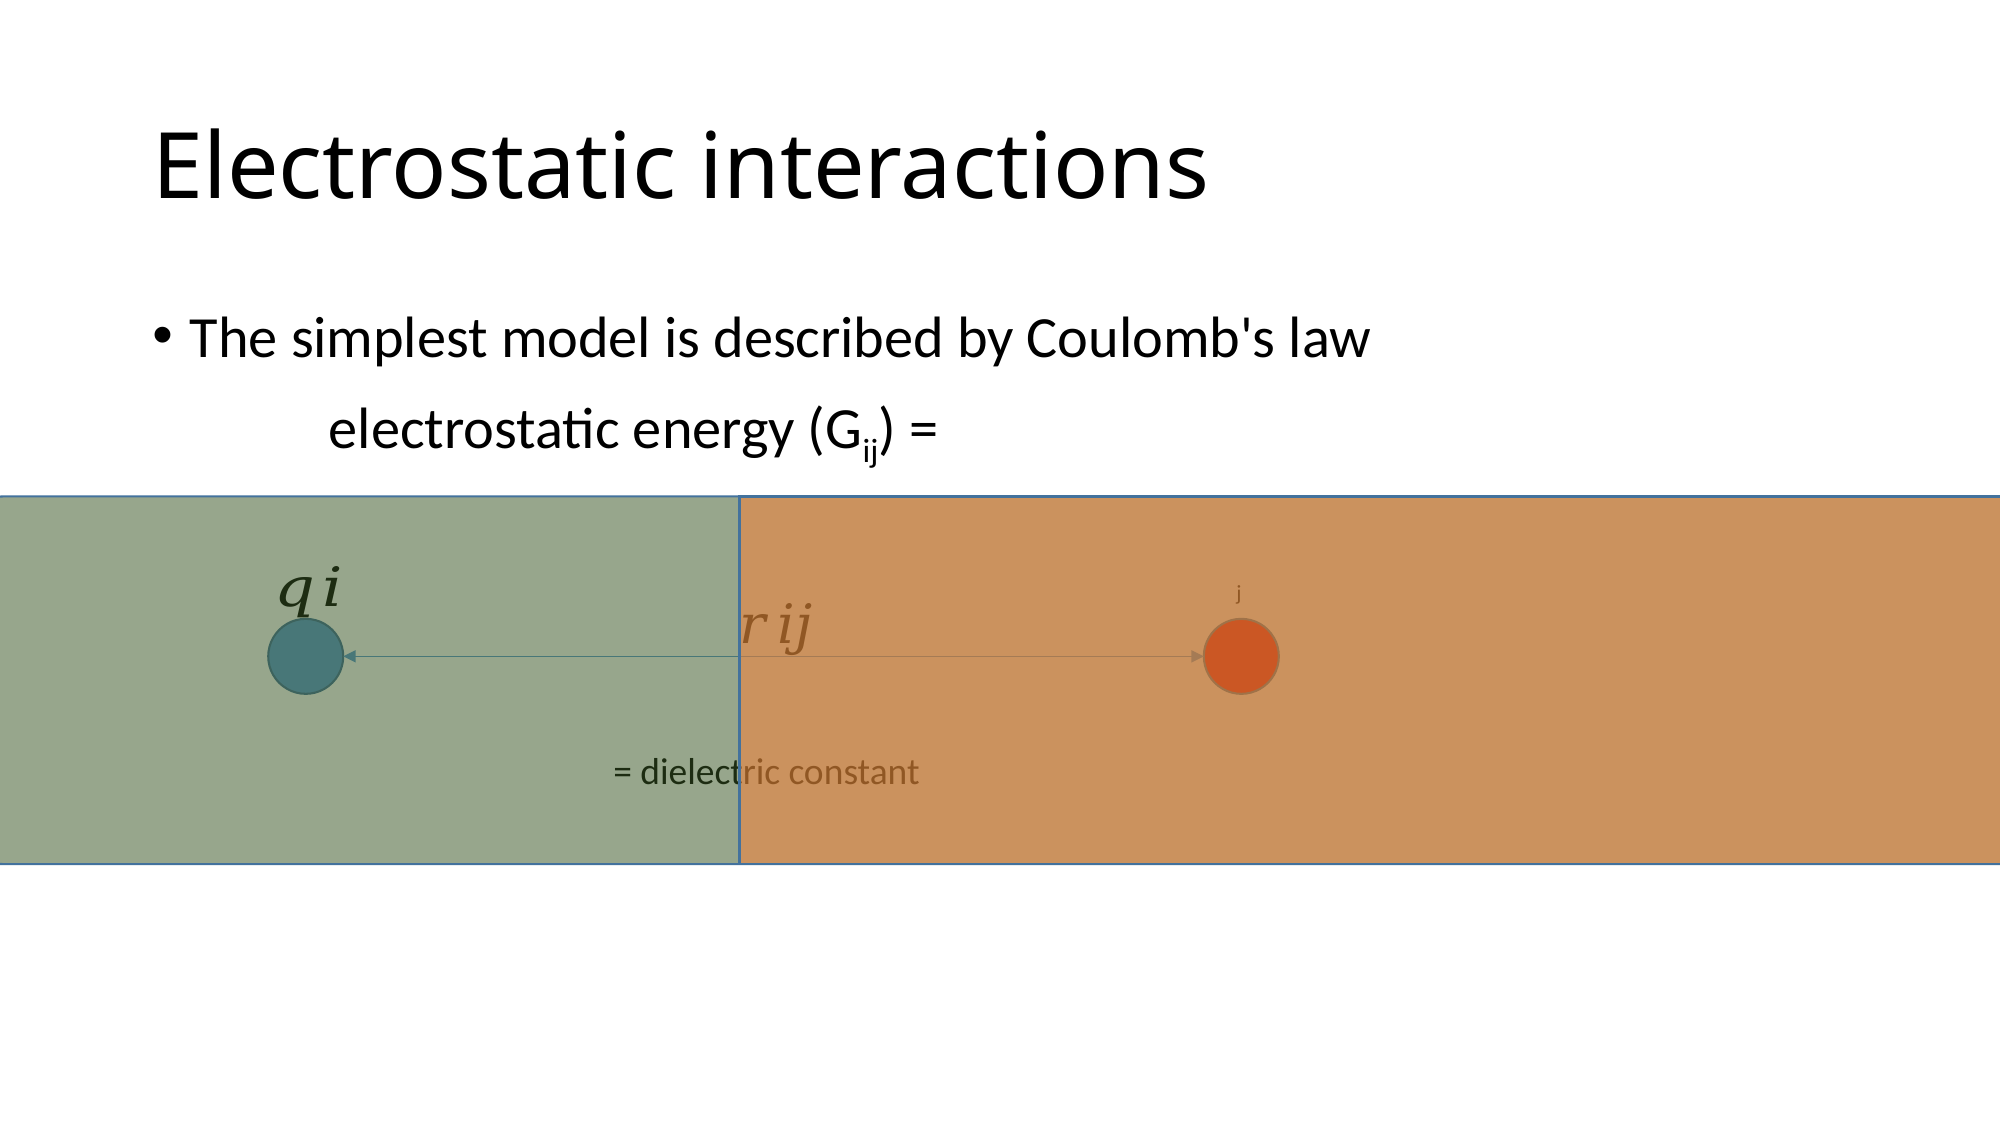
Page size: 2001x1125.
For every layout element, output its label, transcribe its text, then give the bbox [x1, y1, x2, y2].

text_box [0, 495, 2000, 866]
title Electrostatic interactions [137, 59, 1863, 278]
text_box [738, 495, 2000, 865]
